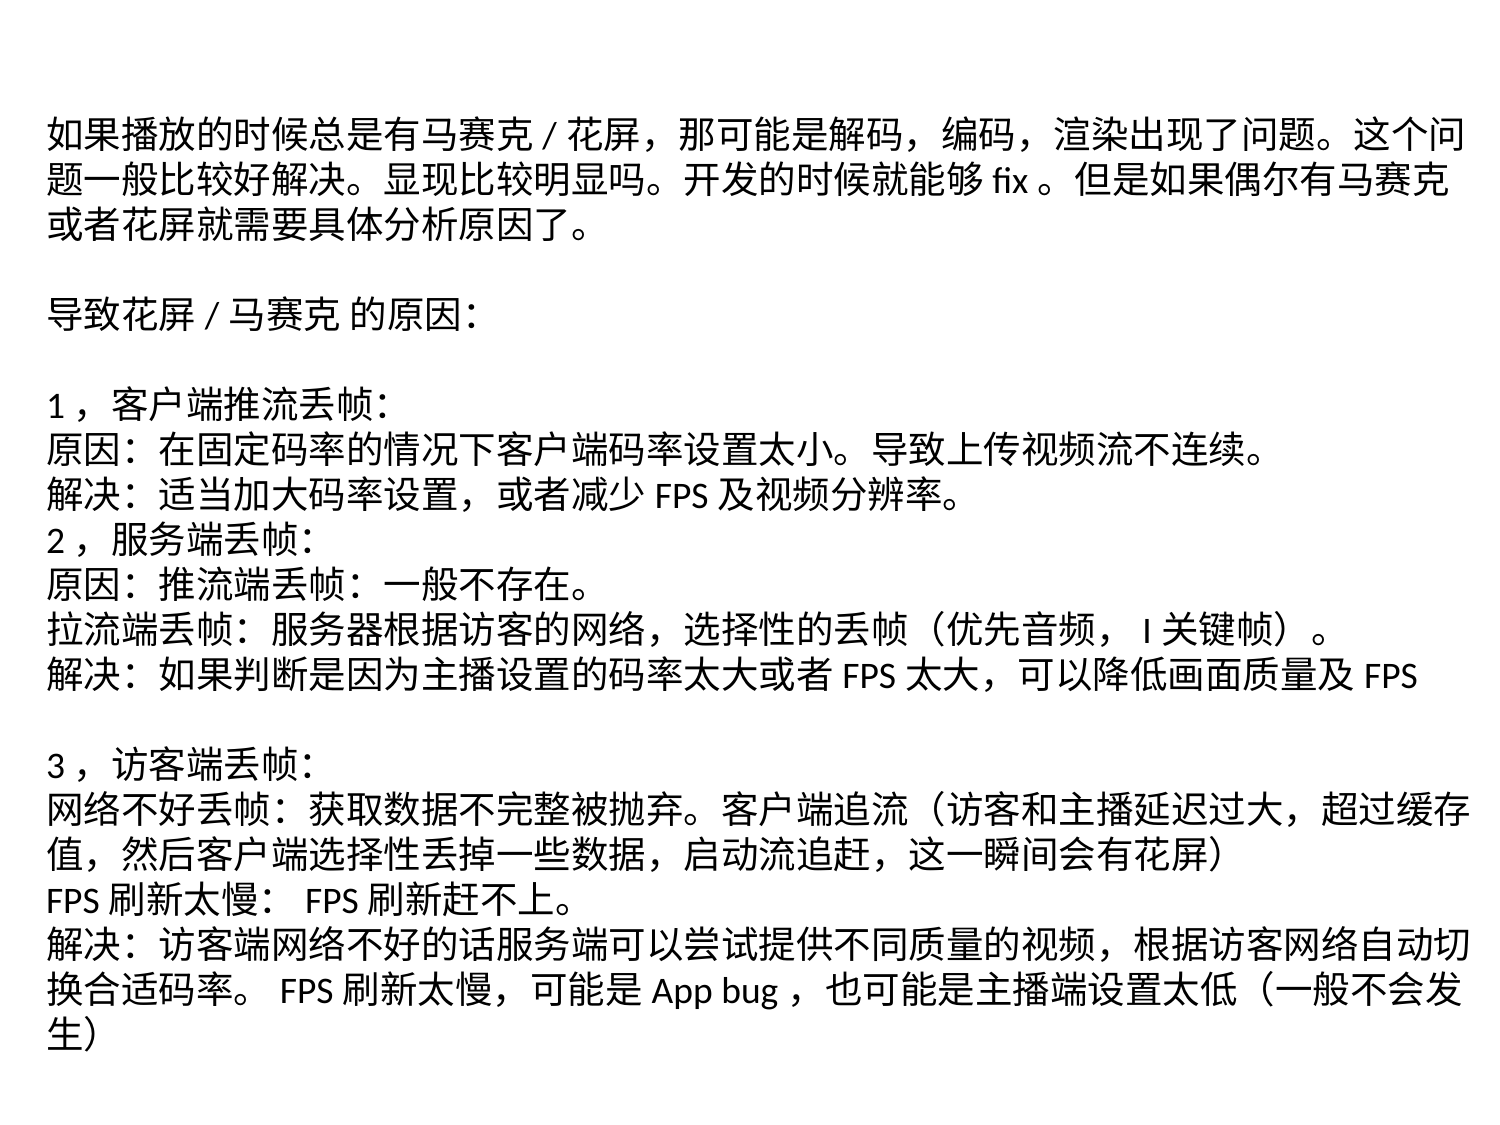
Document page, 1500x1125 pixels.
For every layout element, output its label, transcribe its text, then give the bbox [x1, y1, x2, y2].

text_box 如果播放的时候总是有马赛克/花屏，那可能是解码，编码，渲染出现了问题。这个问题一般比较好解决。显现比较明显吗。开发的时候就能够fix。但是如果偶尔有马赛克或者花屏就需要具体分析原因了。 导致花屏/马赛克 的原因： 1，客户端推流丢帧： 原因：在固定码率的情况下客户端码率设置太小。导致上传视频流不连续。 解决：适当加大码率设置，或者减少FPS及视频分辨率。 2，服务端丢帧： 原因：推流端丢帧：一般不存在。 拉流端丢帧：服务器根据访客的网络，选择性的丢帧（优先音频，I关键帧）。 解决：如果判断是因为主播设置的码率太大或者FPS太大，可以降低画面质量及FPS 3，访客端丢帧： 网络不好丢帧：获取数据不完整被抛弃。客户端追流（访客和主播延迟过大，超过缓存值，然后客户端选择性丢掉一些数据，启动流追赶，这一瞬间会有花屏） FPS刷新太慢：FPS刷新赶不上。 解决：访客端网络不好的话服务端可以尝试提供不同质量的视频，根据访客网络自动切换合适码率。FPS刷新太慢，可能是App bug，也可能是主播端设置太低（一般不会发生） [31, 104, 1500, 1125]
